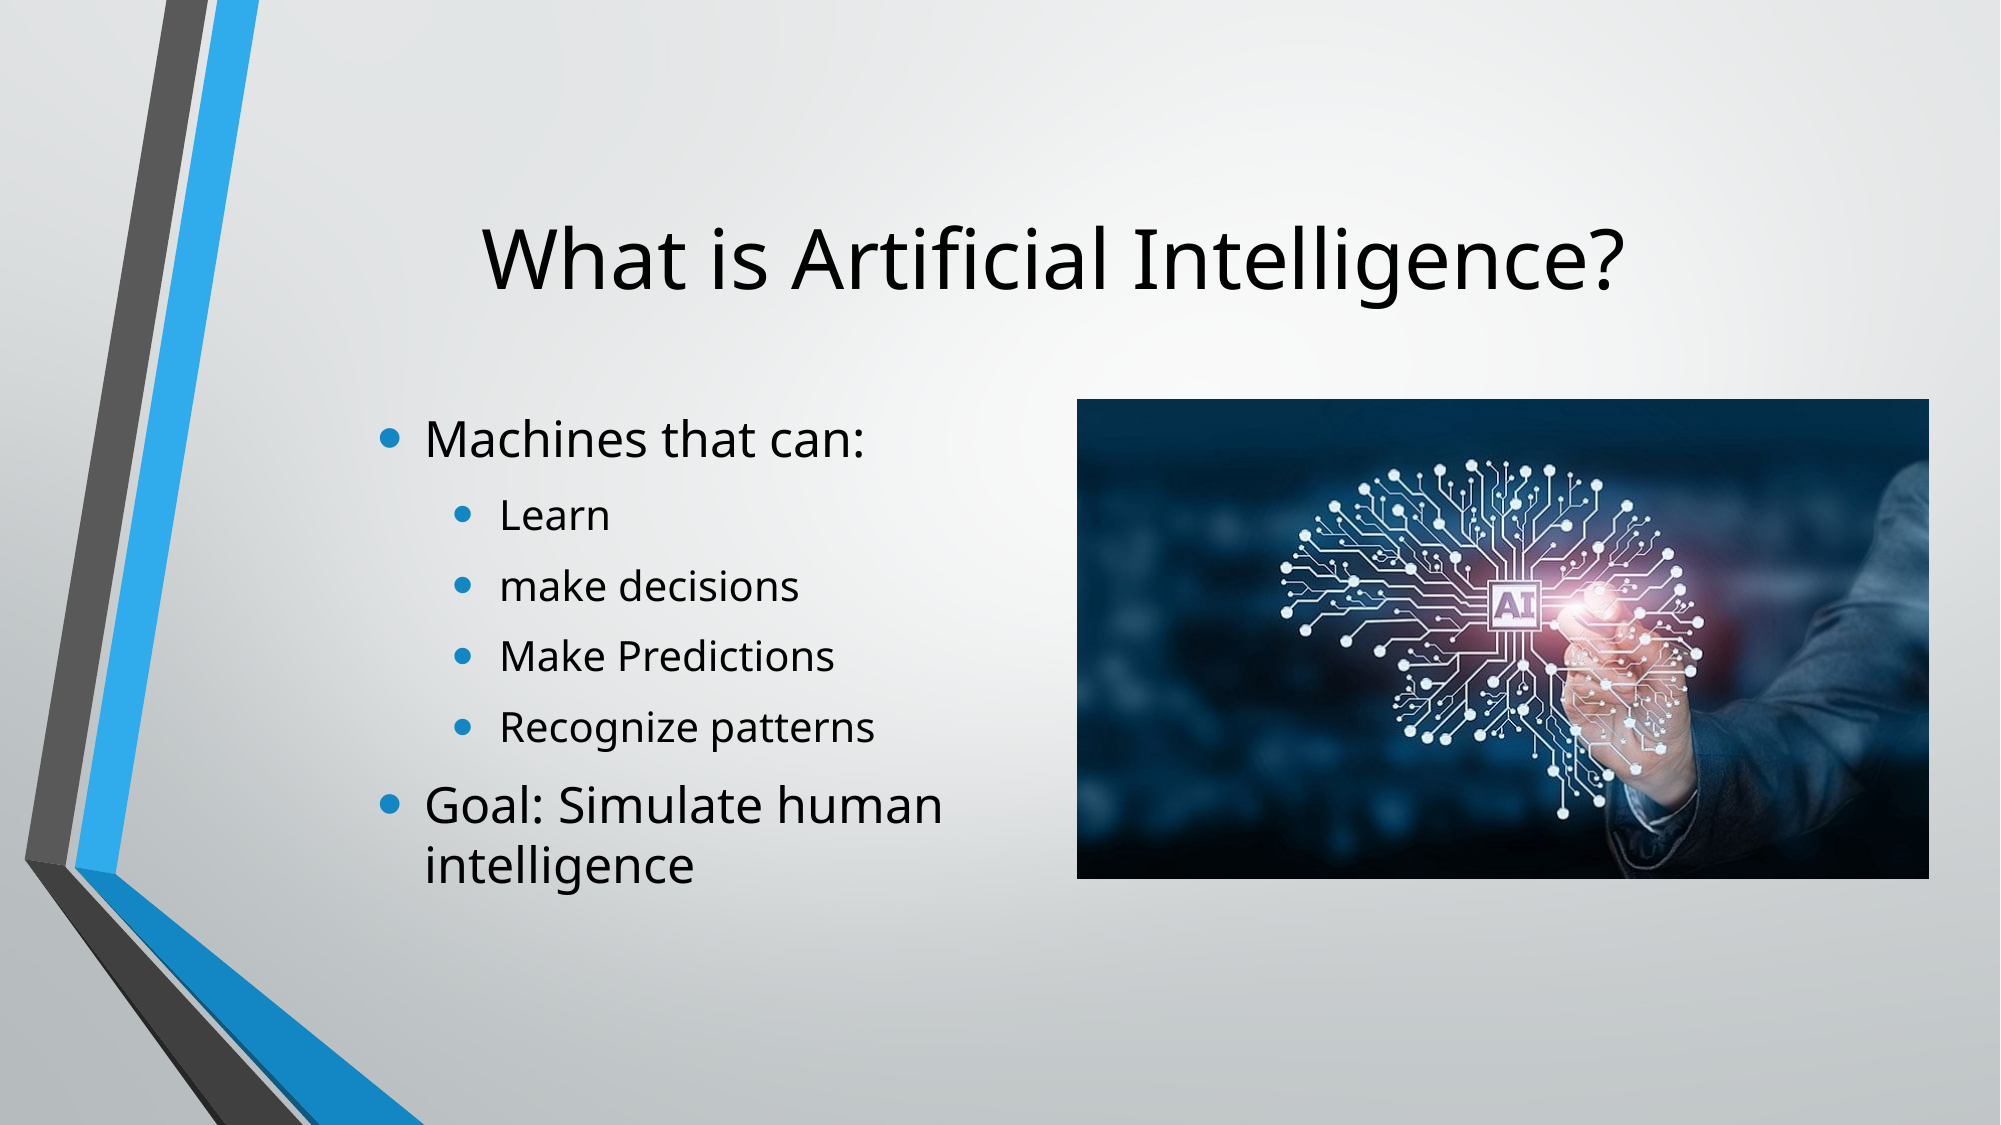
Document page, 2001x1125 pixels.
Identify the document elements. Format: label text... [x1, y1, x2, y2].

picture [1077, 399, 1930, 880]
title What is Artificial Intelligence? [243, 112, 1887, 400]
text_box [873, 253, 1638, 766]
list Machines that can: Learn make decisions Make Predictions Recognize patterns Goal: Simulate human intelligence [362, 399, 1127, 982]
